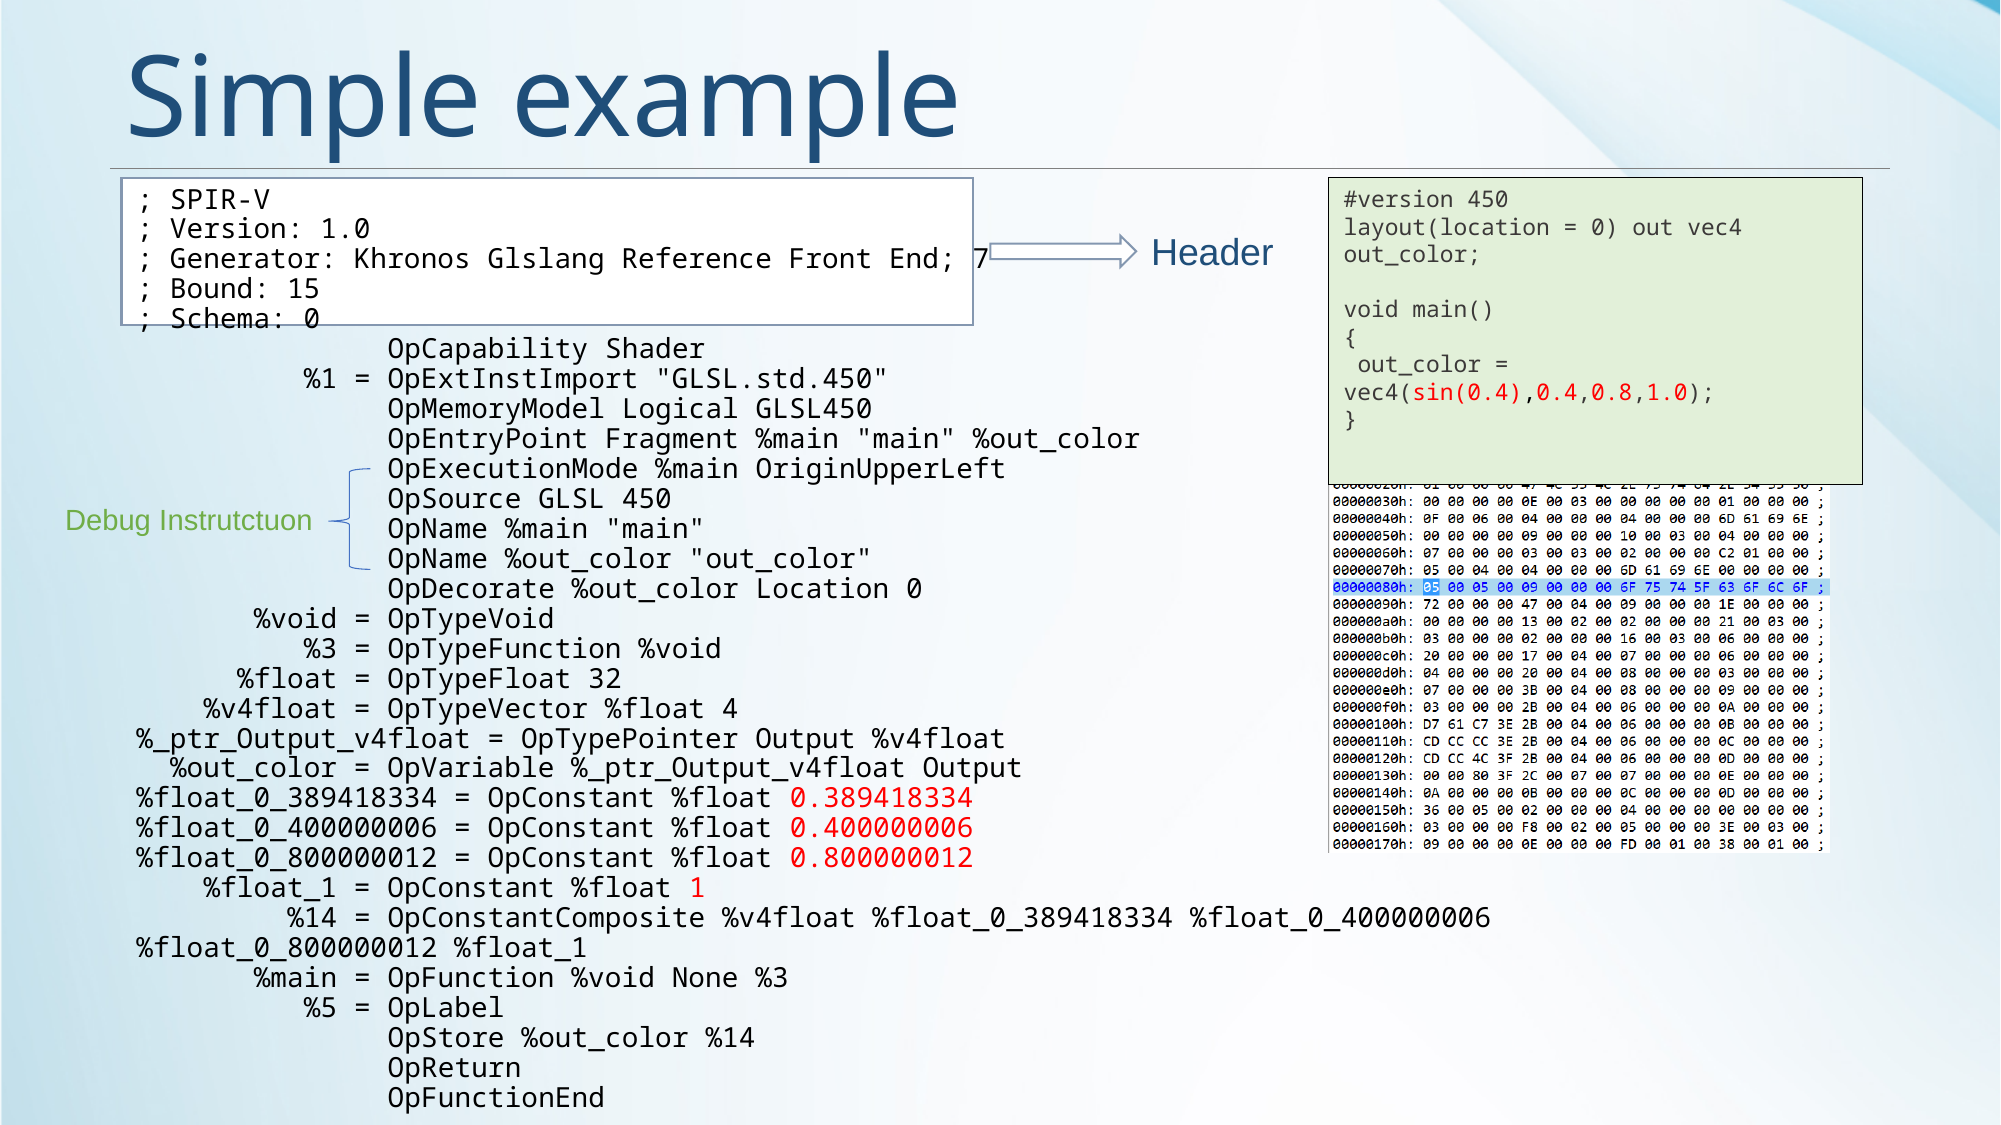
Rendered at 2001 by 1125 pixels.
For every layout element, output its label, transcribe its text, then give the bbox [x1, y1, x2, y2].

text_box [328, 468, 371, 570]
text_box #version 450 layout(location = 0) out vec4 out_color; void main() { out_color = vec4(sin(0.4),0.4,0.8,1.0); } [1328, 177, 1863, 485]
picture [4, 0, 2001, 1125]
text_box Debug Instrutctuon [50, 493, 328, 544]
text_box [989, 233, 1138, 270]
list ; SPIR-V ; Version: 1.0 ; Generator: Khronos Glslang Reference Front End; 7 ; Bound: 15 ; Schema: 0 OpCapability Shader %1 = OpExtInstImport "GLSL.std.450" OpMemoryModel Logical GLSL450 OpEntryPoint Fragment %main "main" %out_color OpExecutionMode %main OriginUpperLeft OpSource GLSL 450 OpName %main "main" OpName %out_color "out_color" OpDecorate %out_color Location 0 %void = OpTypeVoid %3 = OpTypeFunction %void %float = OpTypeFloat 32 %v4float = OpTypeVector %float 4 %_ptr_Output_v4float = OpTypePointer Output %v4float %out_color = OpVariable %_ptr_Output_v4float Output %float_0_389418334 = OpConstant %float 0.389418334 %float_0_400000006 = OpConstant %float 0.400000006 %float_0_800000012 = OpConstant %float 0.800000012 %float_1 = OpConstant %float 1 %14 = OpConstantComposite %v4float %float_0_389418334 %float_0_400000006 %float_0_800000012 %float_1 %main = OpFunction %void None %3 %5 = OpLabel OpStore %out_color %14 OpReturn OpFunctionEnd [121, 177, 1821, 1125]
title Simple example [109, 0, 1890, 169]
text_box Header [1136, 220, 1291, 281]
